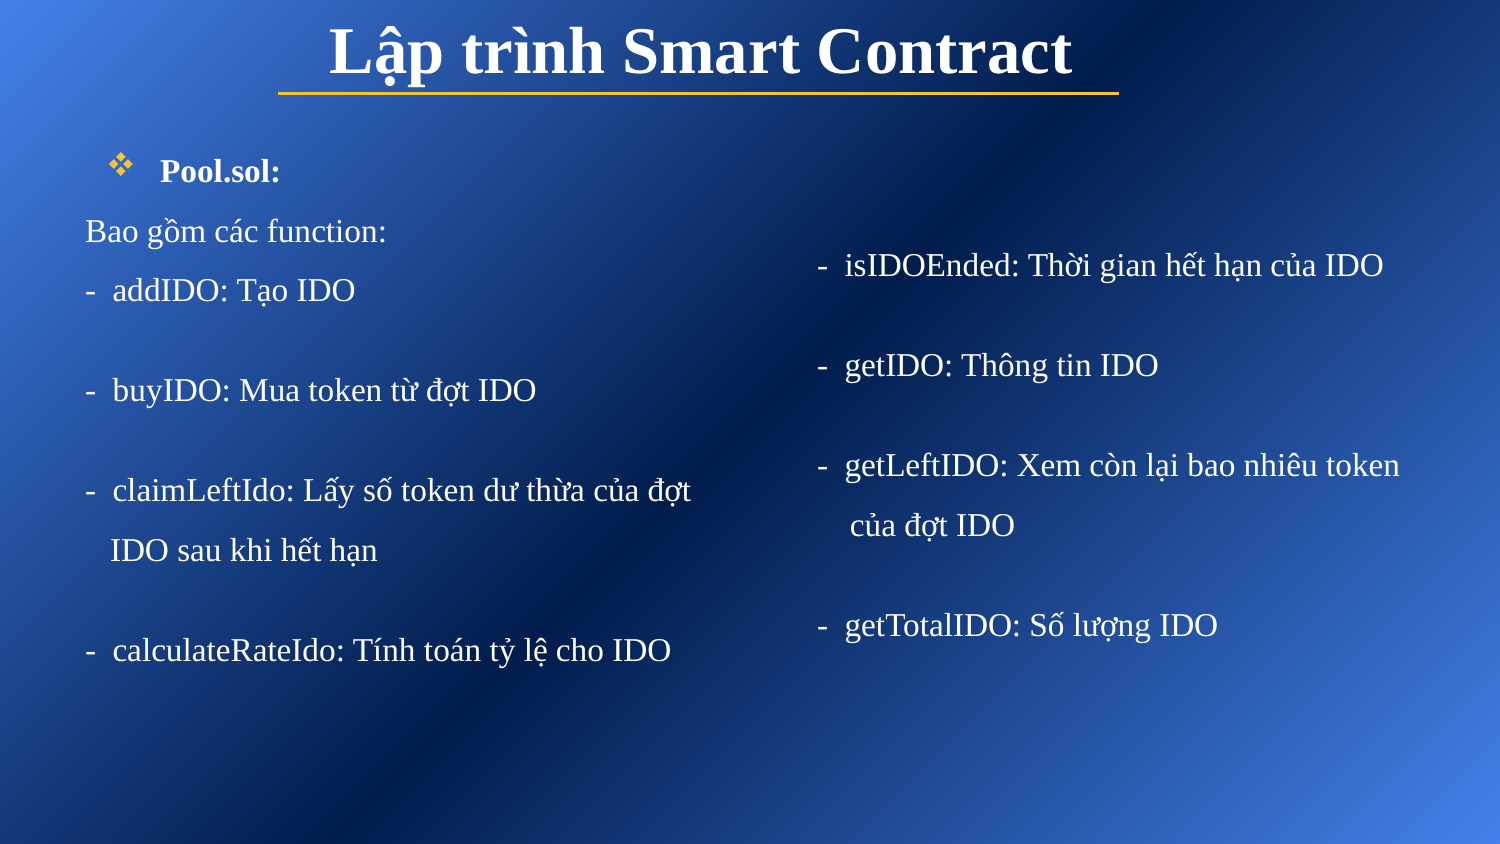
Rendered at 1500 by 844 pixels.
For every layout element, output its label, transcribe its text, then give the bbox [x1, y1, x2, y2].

text_box - isIDOEnded: Thời gian hết hạn của IDO - getIDO: Thông tin IDO - getLeftIDO: Xem còn lại bao nhiêu token của đợt IDO - getTotalIDO: Số lượng IDO [802, 141, 1471, 686]
text_box Lập trình Smart Contract [239, 0, 1398, 94]
text_box Pool.sol: Bao gồm các function: - addIDO: Tạo IDO - buyIDO: Mua token từ đợt IDO - claimLeftIdo: Lấy số token dư thừa của đợt IDO sau khi hết hạn - calculateRateIdo: Tính toán tỷ lệ cho IDO [70, 141, 722, 775]
